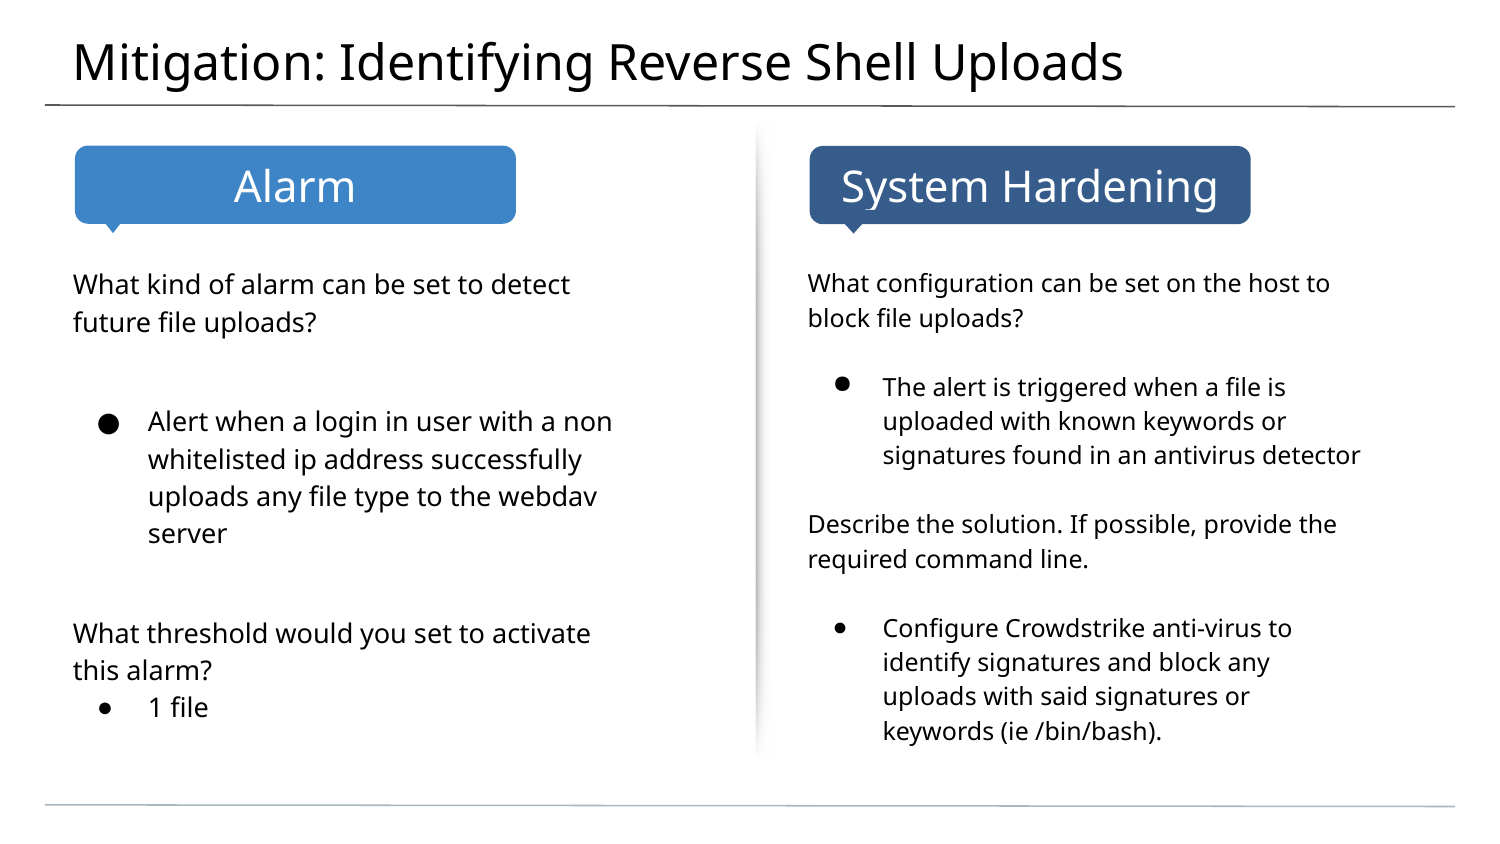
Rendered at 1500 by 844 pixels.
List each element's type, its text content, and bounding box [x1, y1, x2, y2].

subtitle What kind of alarm can be set to detect future file uploads? Alert when a login in user with a non whitelisted ip address successfully uploads any file type to the webdav server What threshold would you set to activate this alarm? 1 file [0, 262, 704, 805]
subtitle What configuration can be set on the host to block file uploads? The alert is triggered when a file is uploaded with known keywords or signatures found in an antivirus detector Describe the solution. If possible, provide the required command line. Configure Crowdstrike anti-virus to identify signatures and block any uploads with said signatures or keywords (ie /bin/bash). [732, 263, 1438, 805]
title Mitigation: Identifying Reverse Shell Uploads [0, 0, 1500, 88]
picture [703, 107, 839, 782]
